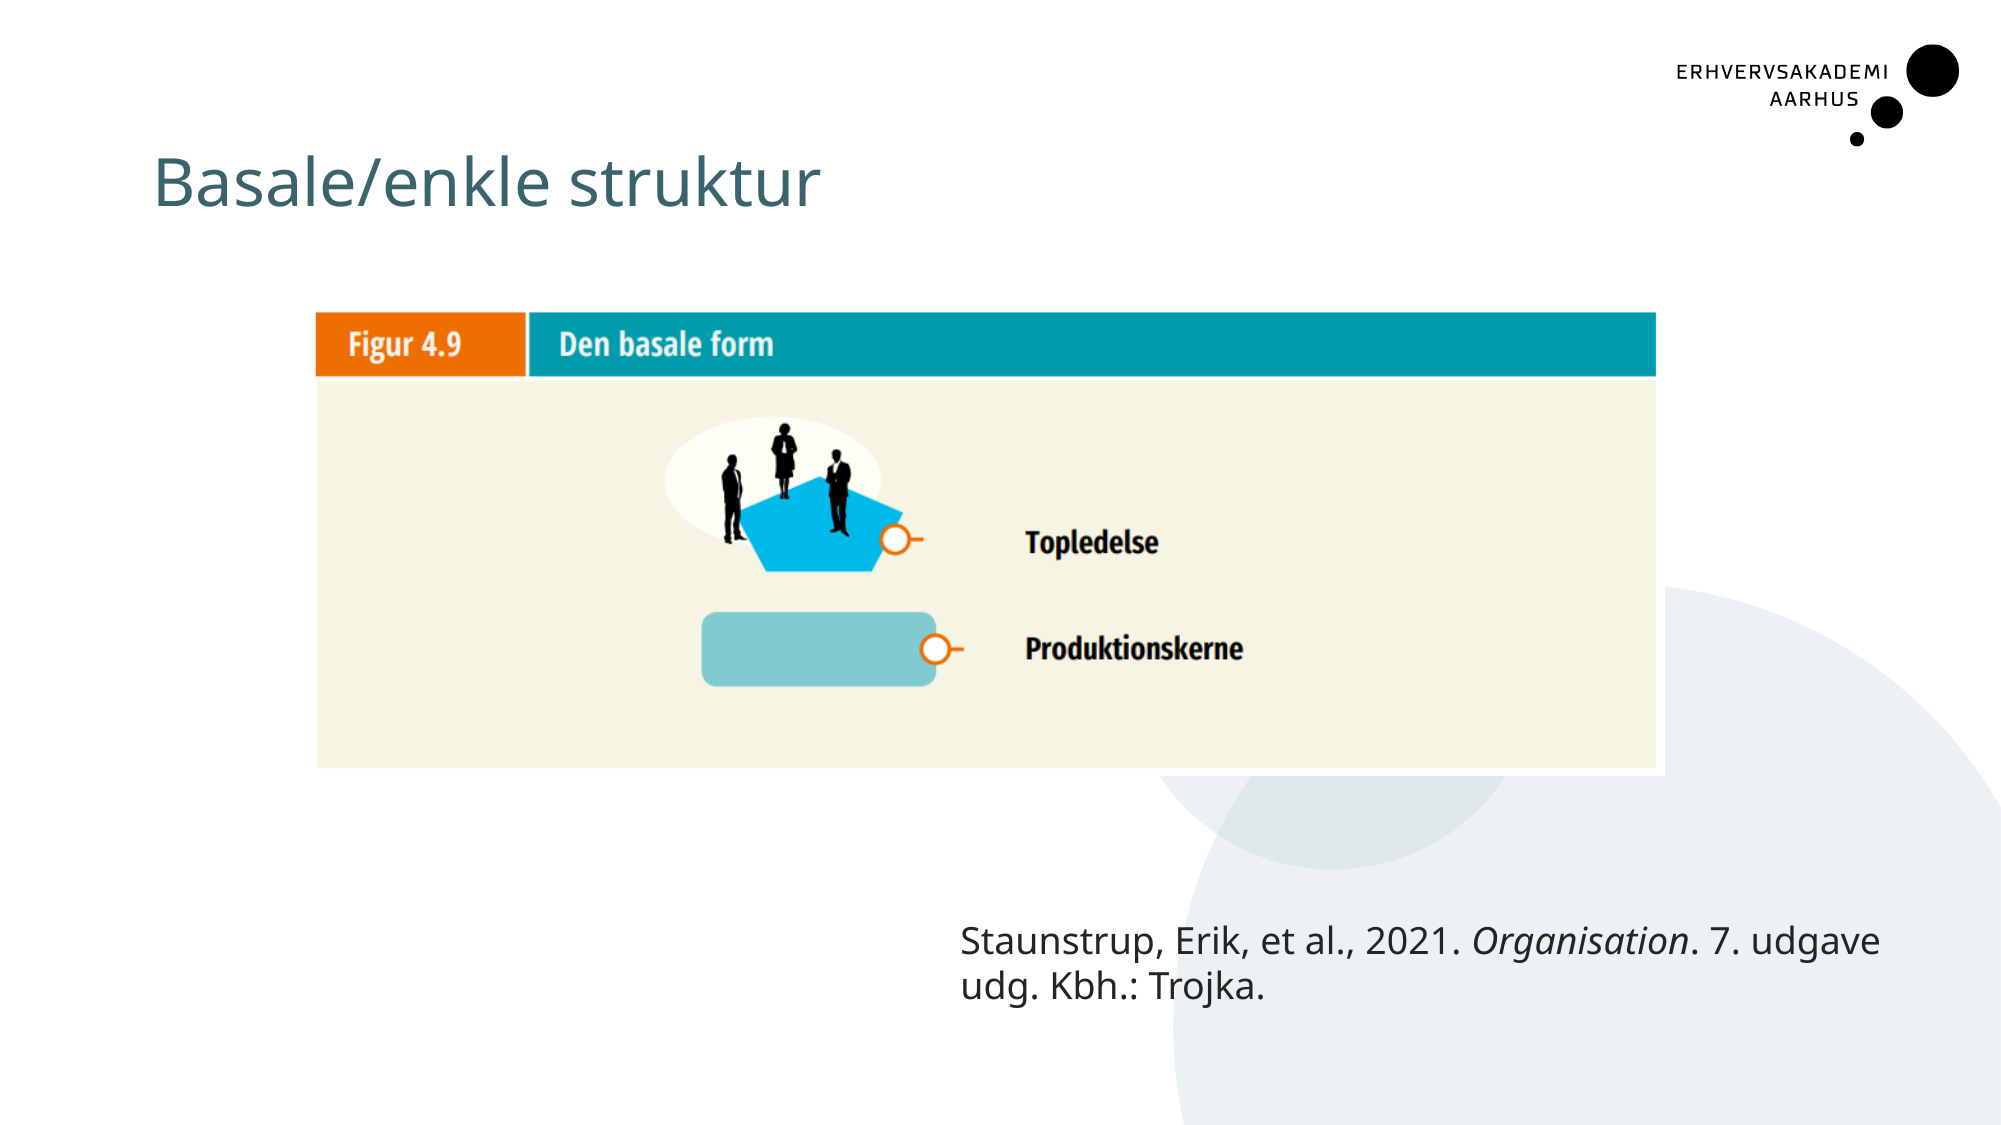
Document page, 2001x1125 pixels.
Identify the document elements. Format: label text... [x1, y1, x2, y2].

text_box Staunstrup, Erik, et al., 2021. Organisation. 7. udgave udg. Kbh.: Trojka. [945, 909, 1976, 1014]
picture [1666, 38, 1965, 151]
picture [307, 301, 1665, 776]
title Basale/enkle struktur [137, 109, 1863, 261]
